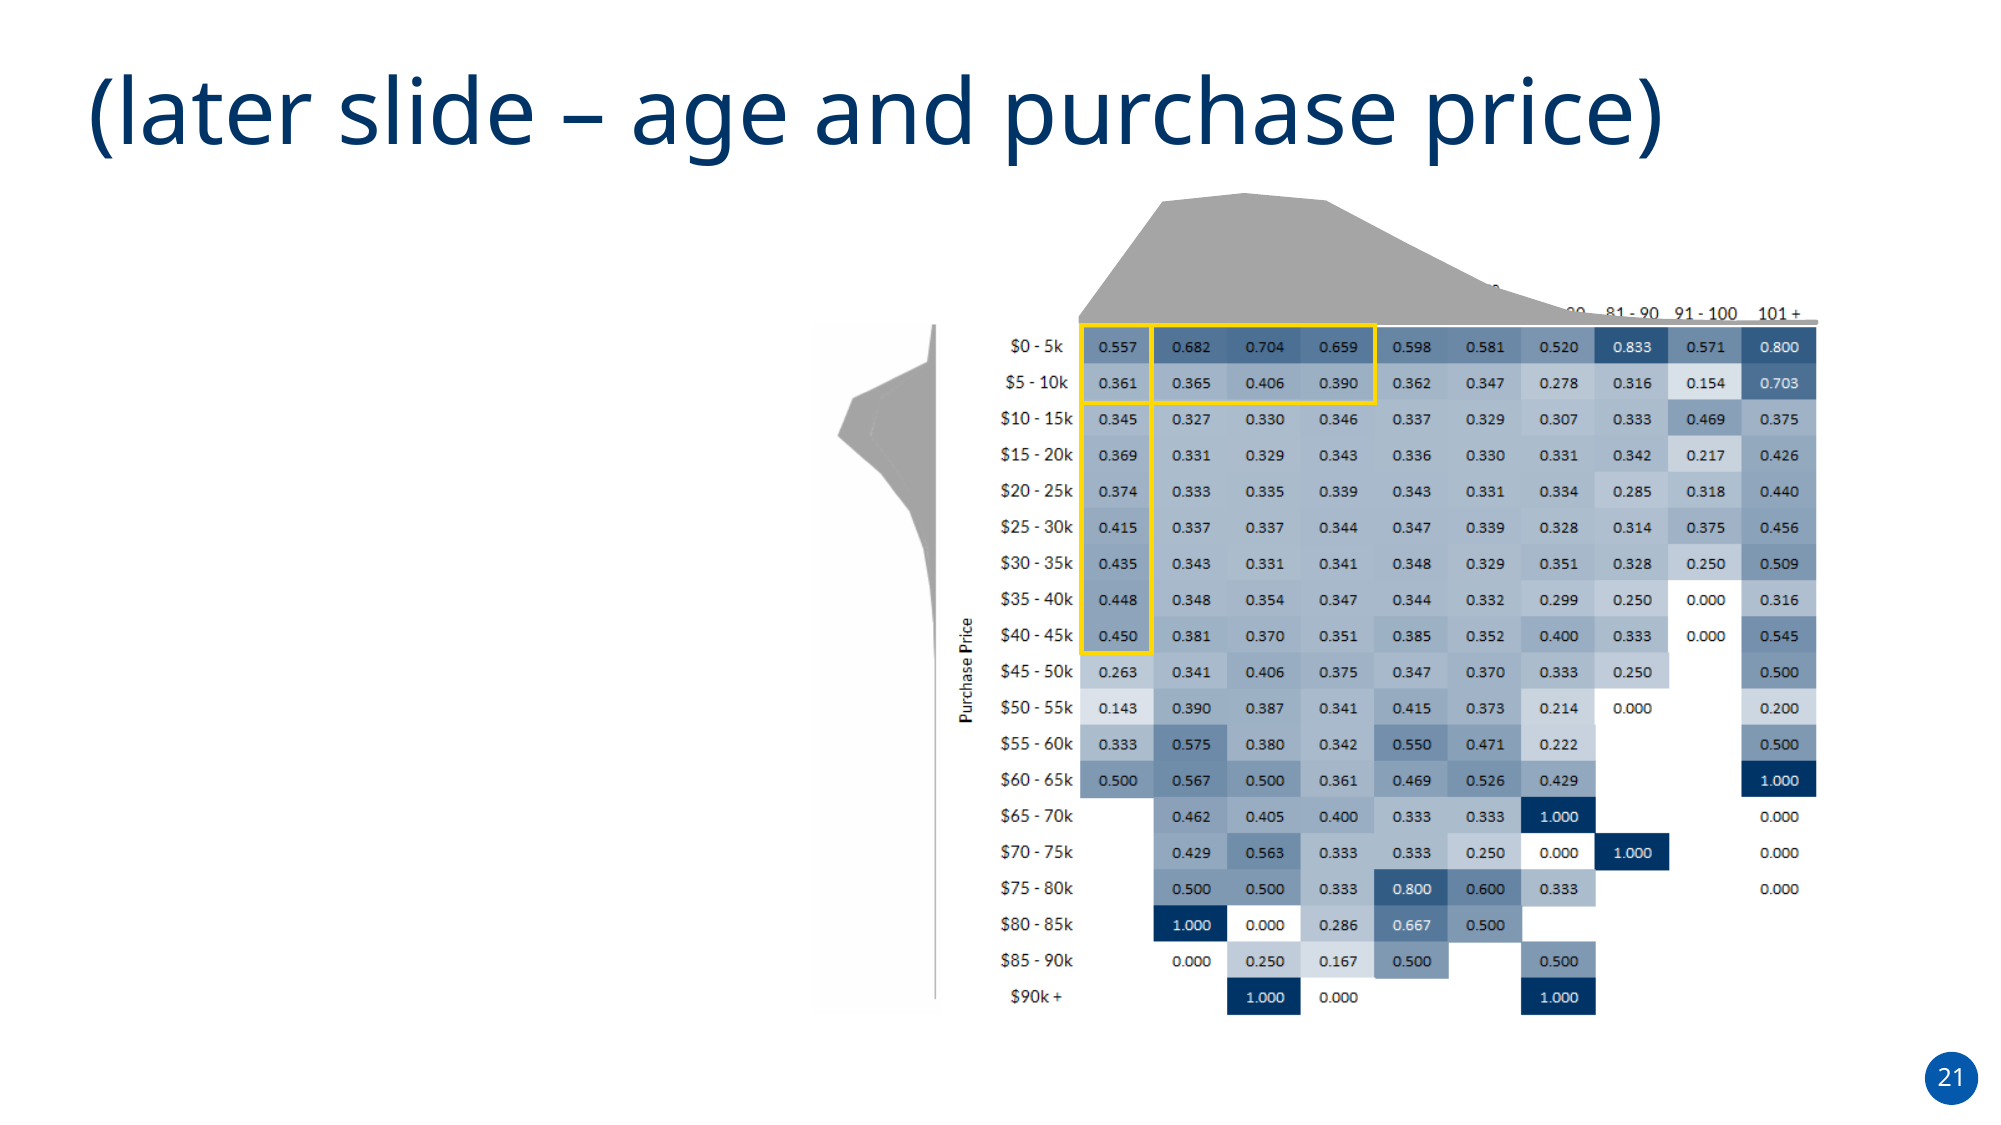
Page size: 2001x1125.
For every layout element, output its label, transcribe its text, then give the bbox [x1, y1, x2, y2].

picture [532, 265, 1840, 1040]
text_box (later slide – age and purchase price) [73, 45, 1925, 171]
chart [1057, 151, 1840, 325]
slide_number 21 [1906, 1039, 1998, 1119]
